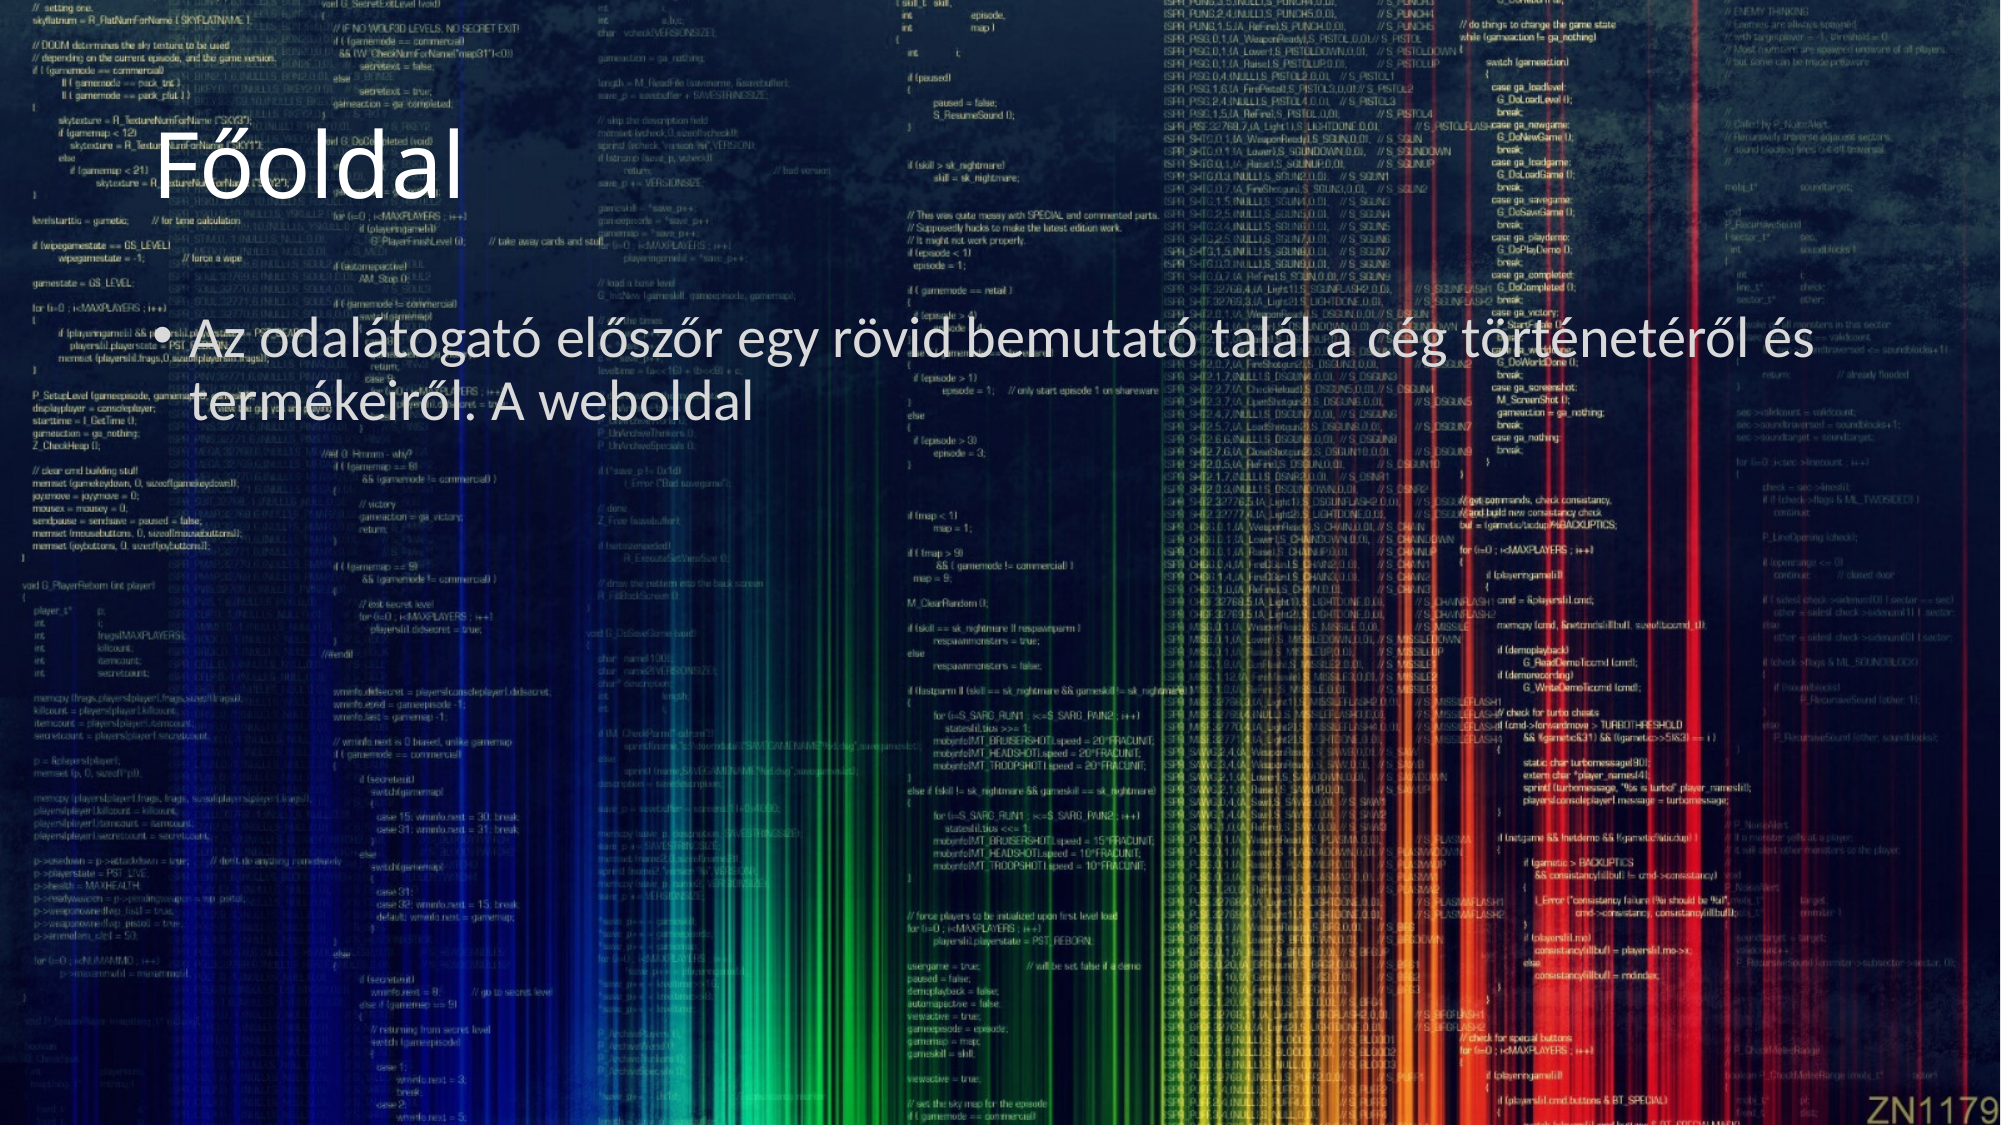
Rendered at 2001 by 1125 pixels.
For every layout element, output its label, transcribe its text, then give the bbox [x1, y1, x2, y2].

picture [0, 0, 2001, 1125]
list Az odalátogató előszőr egy rövid bemutató talál a cég történetéről és termékeiről. A weboldal [137, 299, 1863, 1014]
title Főoldal [137, 59, 1863, 278]
